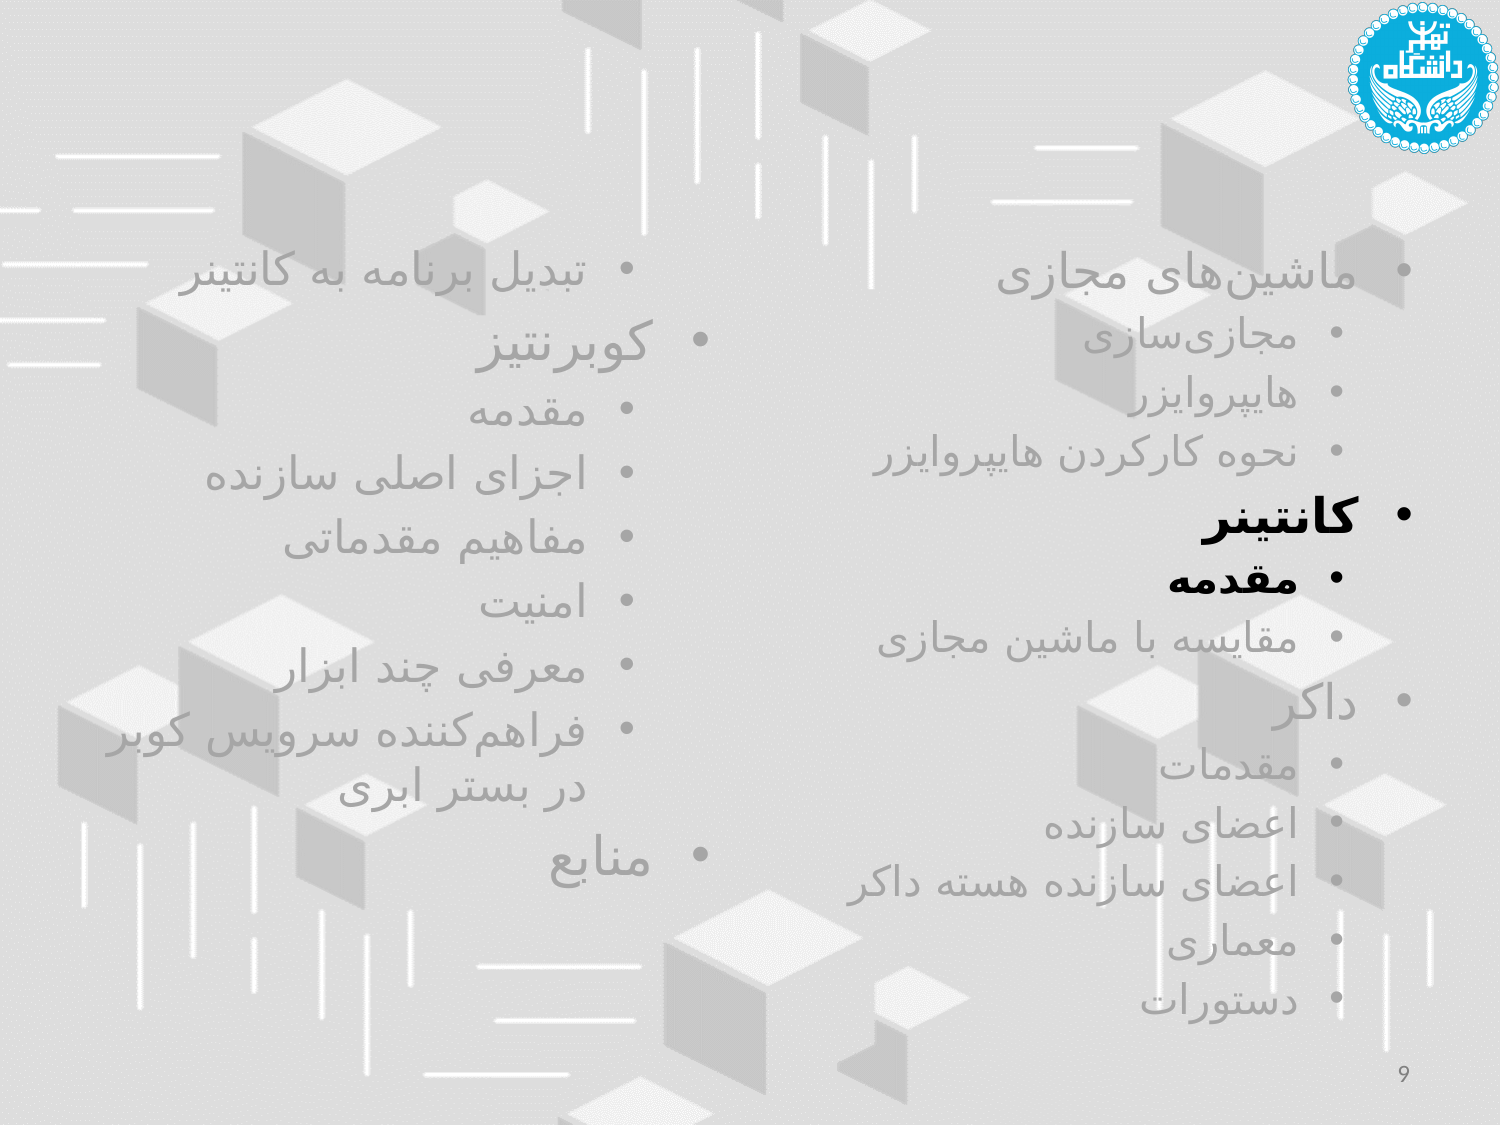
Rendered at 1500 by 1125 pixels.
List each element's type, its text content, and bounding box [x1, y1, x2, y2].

text_box ماشین‌های مجازی مجازی‌سازی هایپروایزر نحوه کارکردن هایپروایزر کانتینر مقدمه مقایسه با ماشین مجازی داکر مقدمات اعضای سازنده اعضای سازنده هسته داکر معماری دستورات [762, 232, 1425, 1043]
slide_number 9 [1074, 1043, 1425, 1103]
picture [0, 0, 1500, 1125]
text_box تبدیل برنامه به کانتینر کوبرنتیز مقدمه اجزای اصلی سازنده مفاهیم مقدماتی امنیت معرفی چند ابزار فراهم‌کننده سرویس کوبر در بستر ابری منابع [62, 232, 725, 1043]
